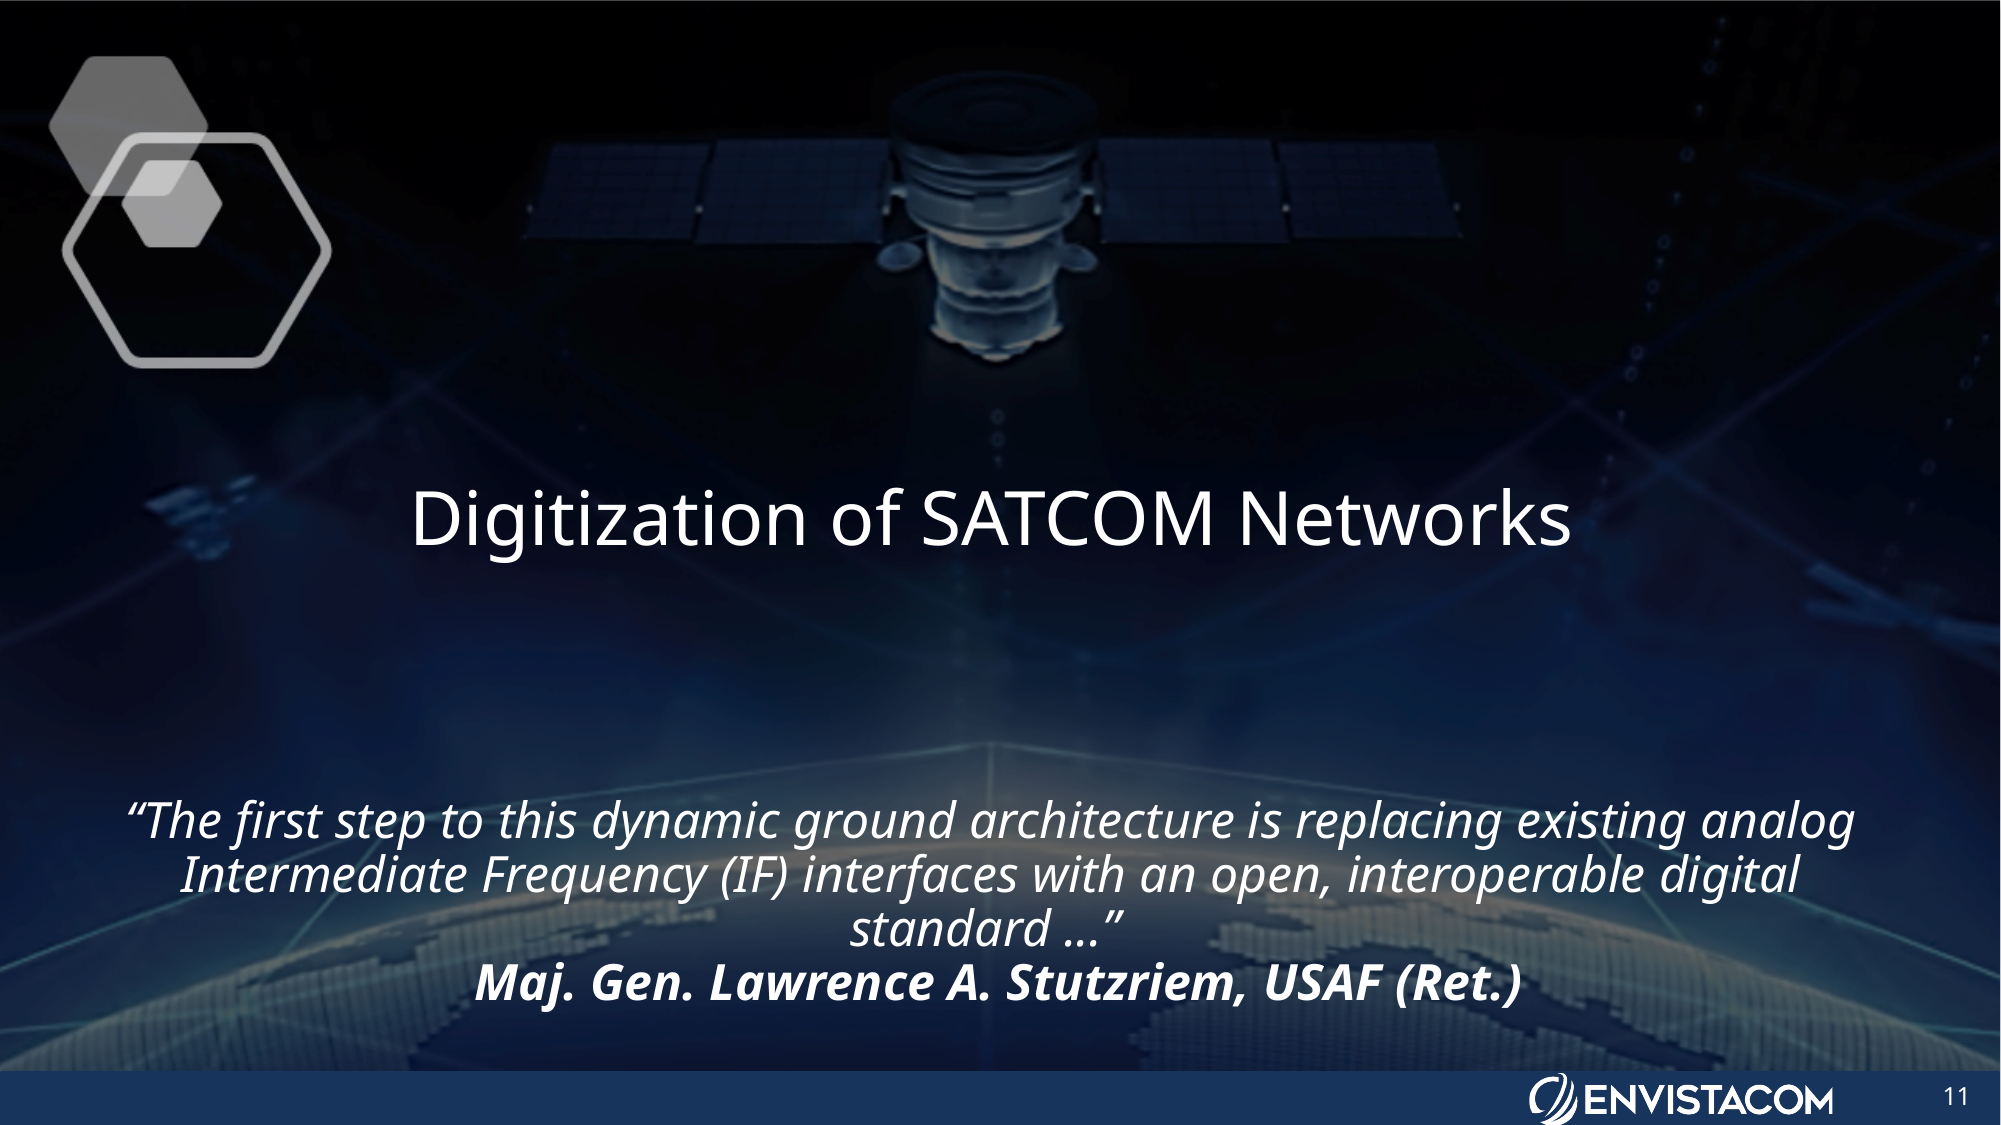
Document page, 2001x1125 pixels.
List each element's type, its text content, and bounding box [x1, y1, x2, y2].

picture [0, 0, 2001, 1125]
slide_number 11 [1877, 1067, 1986, 1125]
list Digitization of SATCOM Networks [106, 473, 1878, 571]
list “The first step to this dynamic ground architecture is replacing existing analog Intermediate Frequency (IF) interfaces with an open, interoperable digital standard ...” Maj. Gen. Lawrence A. Stutzriem, USAF (Ret.) [106, 788, 1878, 967]
